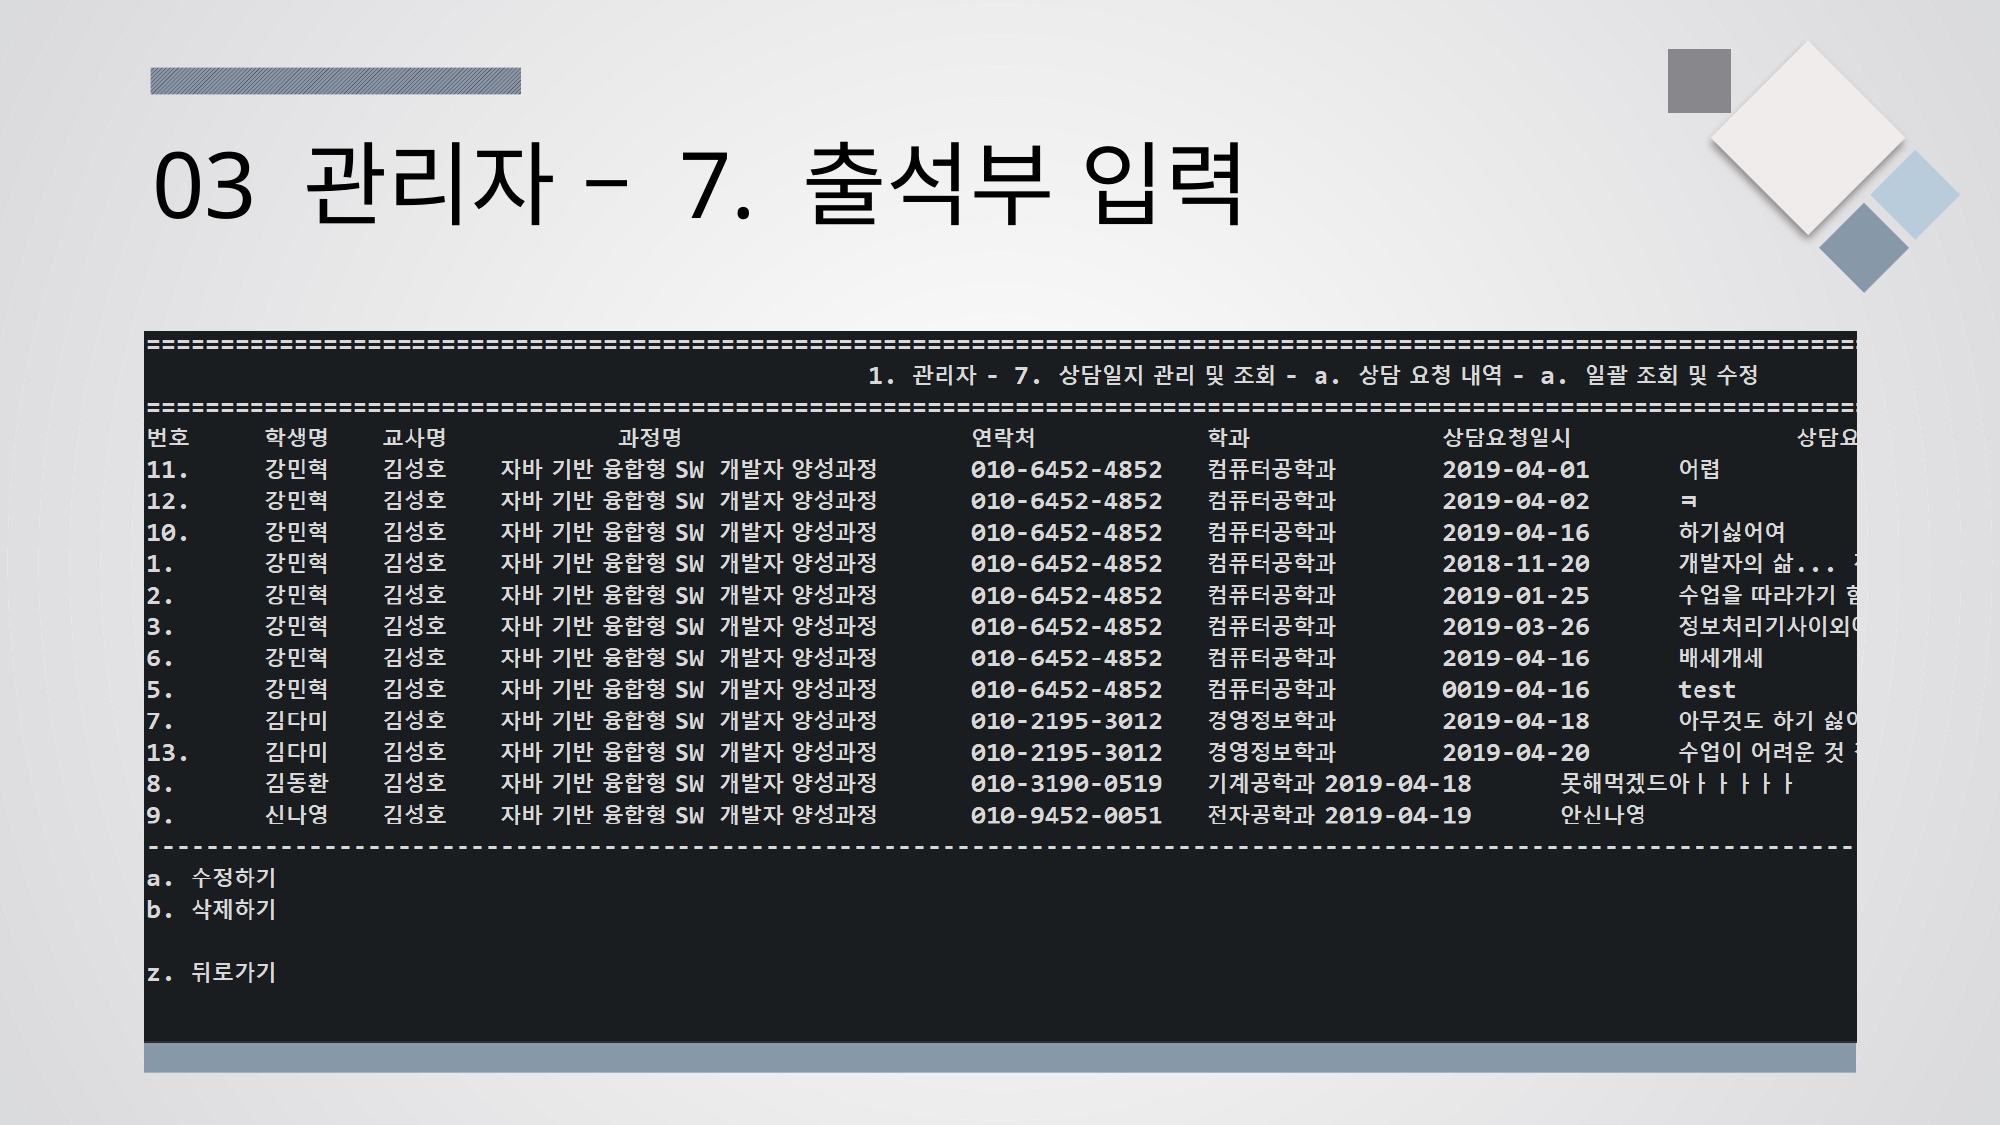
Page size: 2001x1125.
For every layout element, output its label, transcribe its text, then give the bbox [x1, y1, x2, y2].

picture [144, 330, 1857, 1043]
title 03 관리자 – 7. 출석부 입력 [137, 101, 1707, 278]
